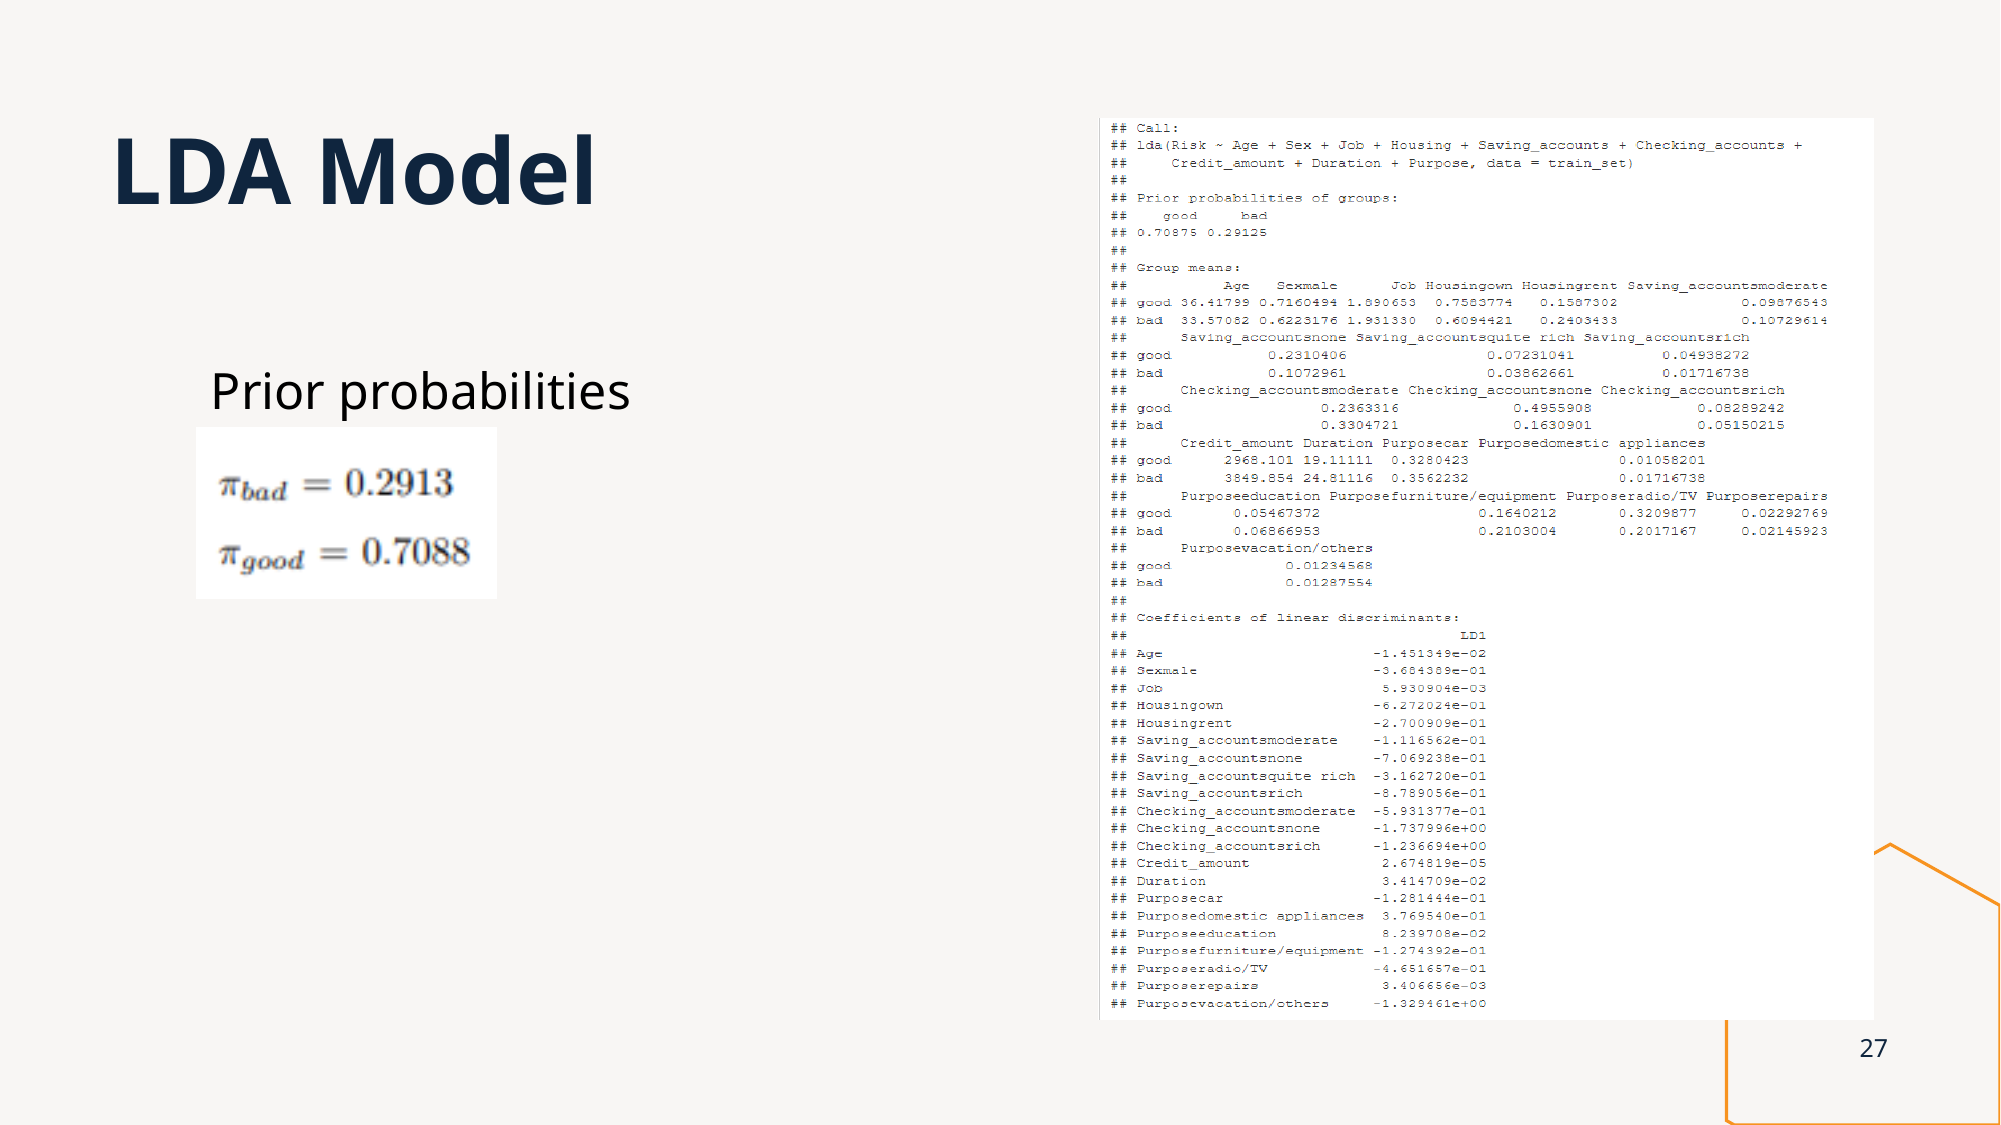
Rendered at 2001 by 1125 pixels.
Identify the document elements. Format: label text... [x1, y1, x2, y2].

slide_number 27 [1836, 1020, 1912, 1080]
text_box Prior probabilities [195, 352, 806, 428]
title LDA Model [1874, 118, 1882, 352]
picture [1098, 118, 1874, 1020]
picture [196, 427, 497, 600]
title LDA Model [95, 118, 1098, 352]
